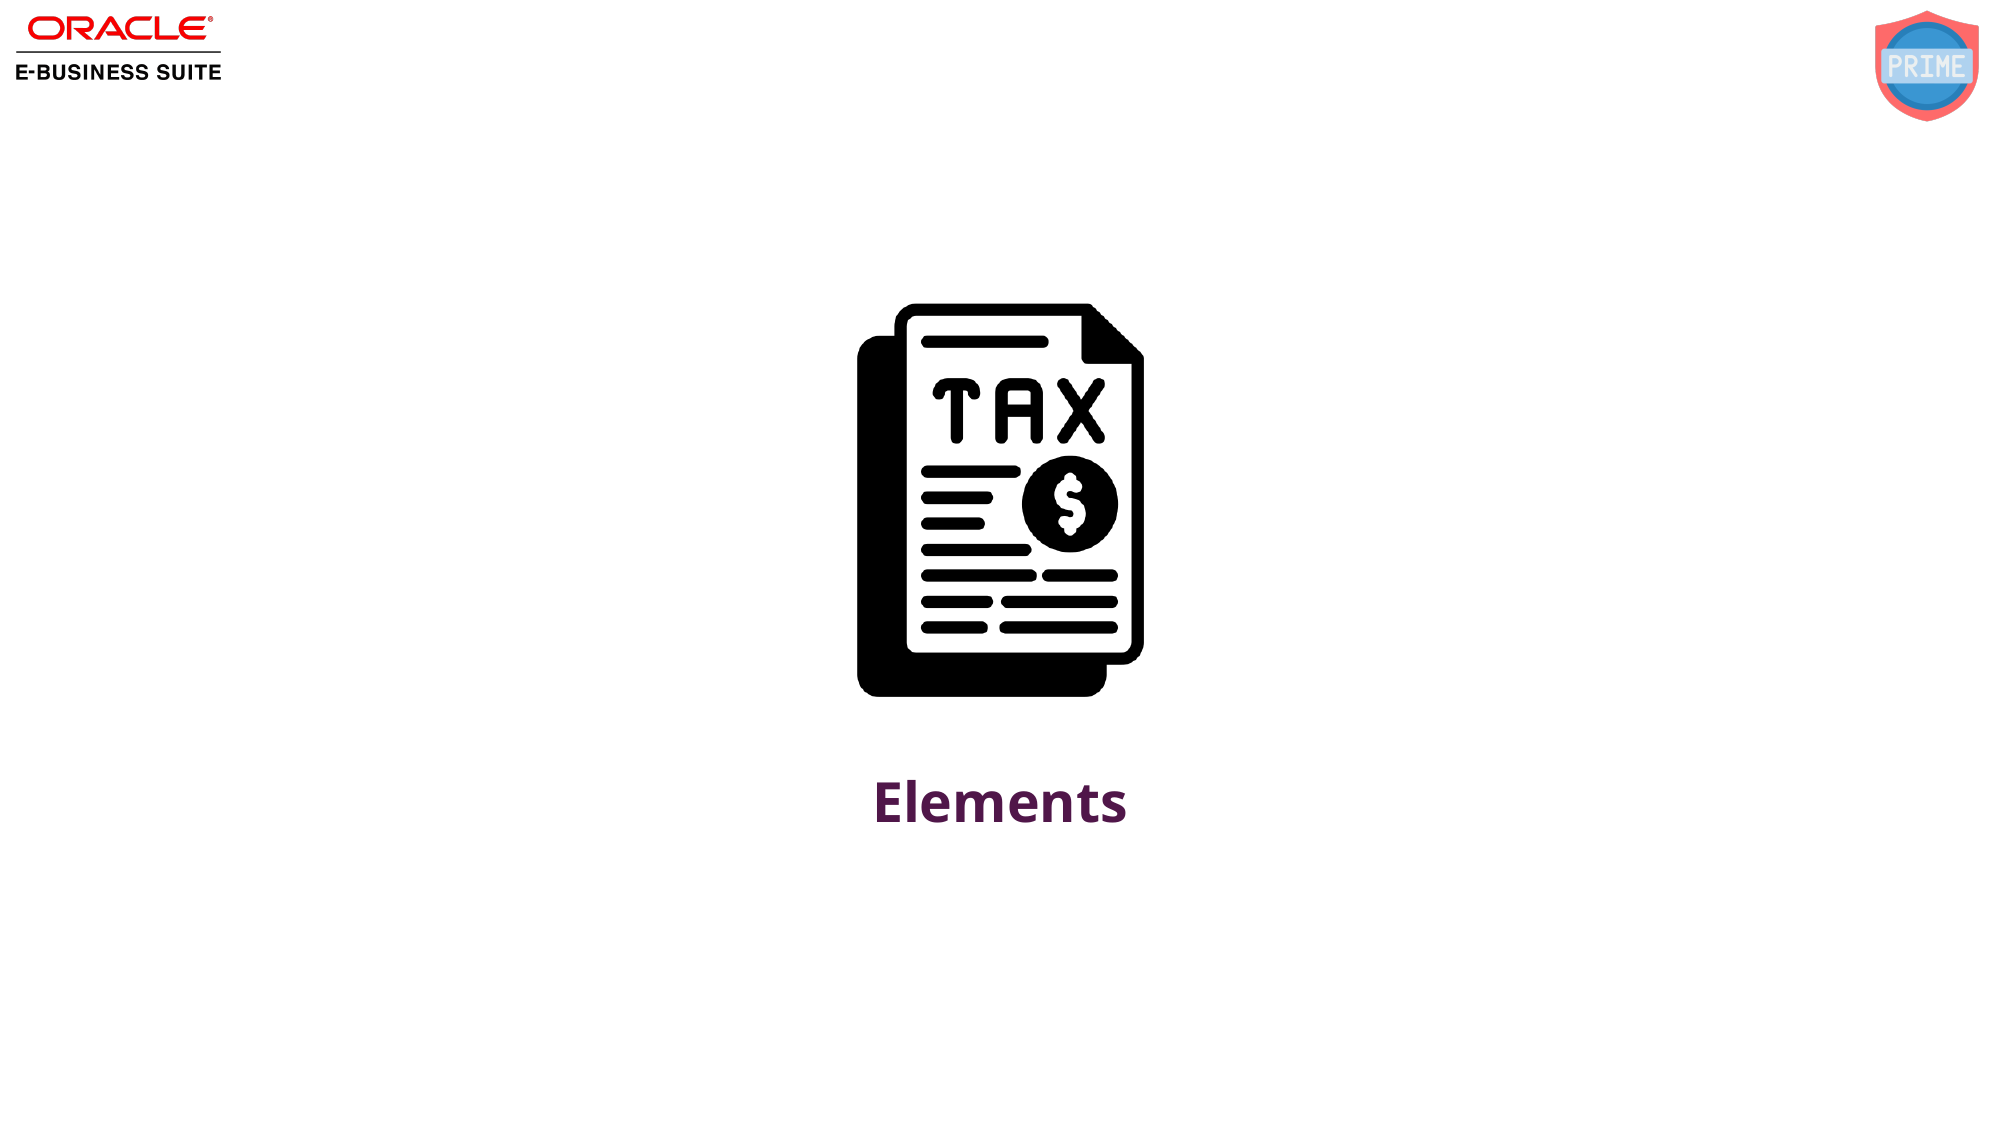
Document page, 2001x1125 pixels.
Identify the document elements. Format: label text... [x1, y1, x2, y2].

text_box Elements [157, 760, 1843, 834]
picture [794, 294, 1206, 706]
picture [1868, 7, 1986, 125]
picture [16, 15, 222, 81]
